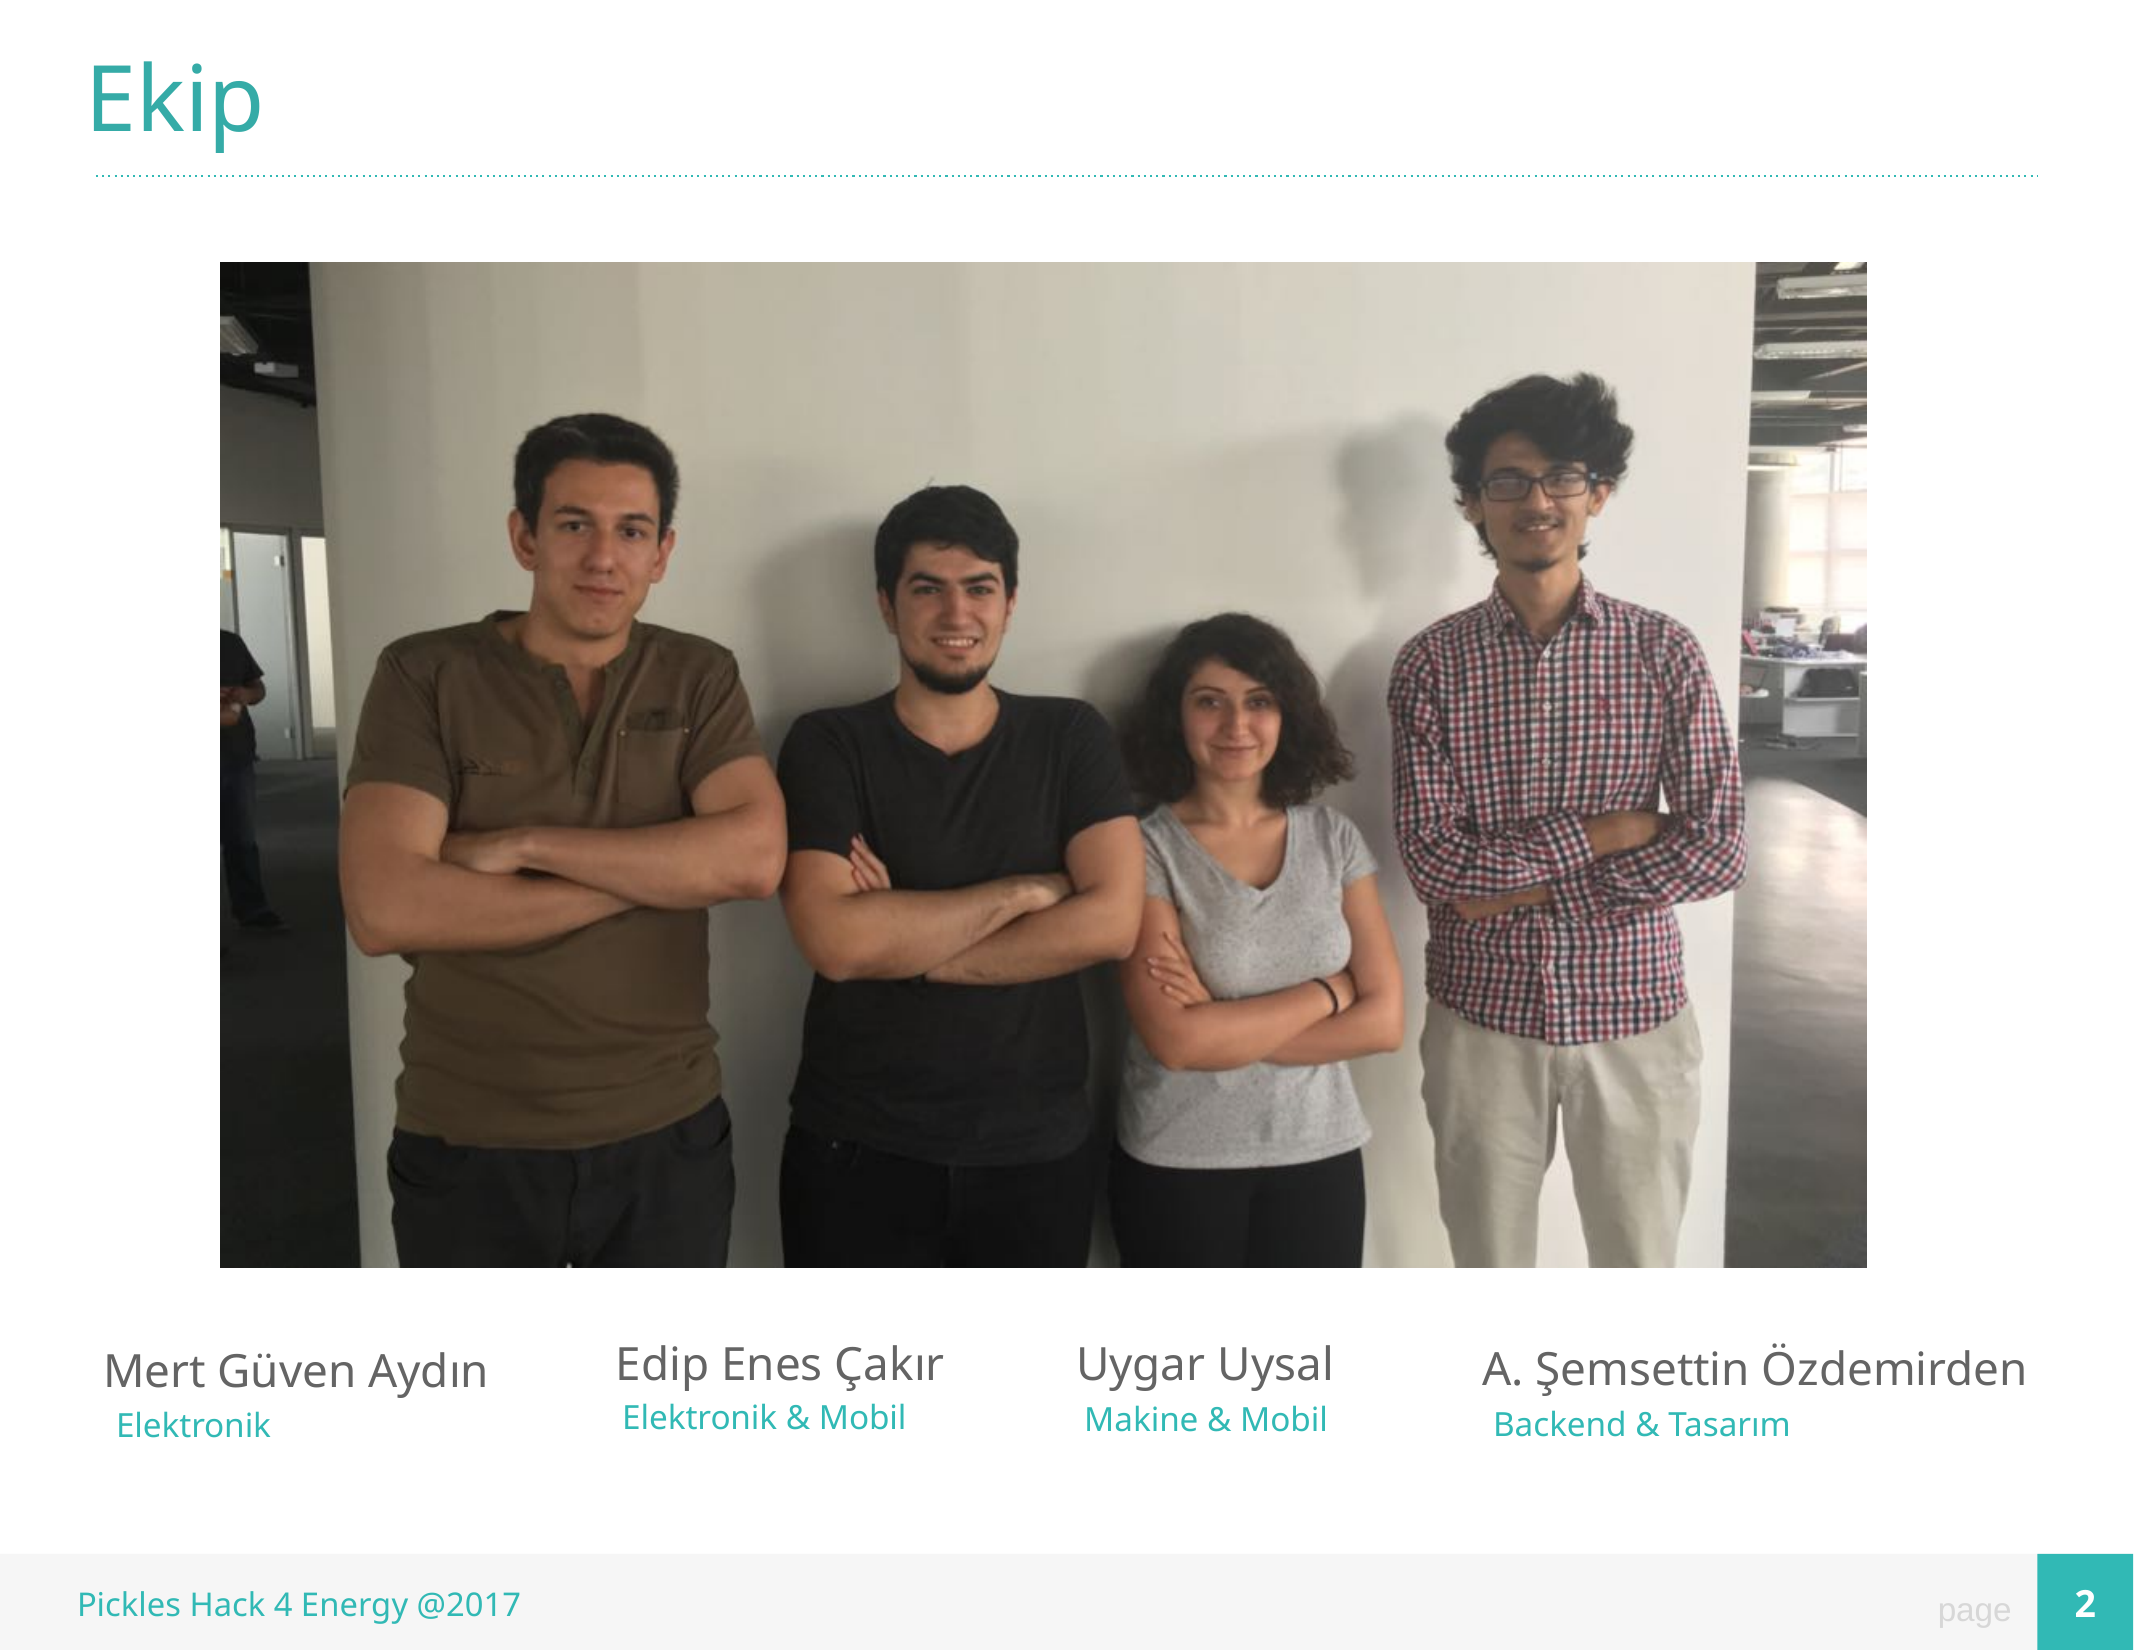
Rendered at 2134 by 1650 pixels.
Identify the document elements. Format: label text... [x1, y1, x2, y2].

text_box Uygar Uysal [1065, 1324, 1345, 1401]
text_box A. Şemsettin Özdemirden [1471, 1329, 2039, 1406]
list Pickles Hack 4 Energy @2017 [65, 1572, 684, 1635]
text_box Elektronik & Mobil [611, 1385, 994, 1448]
text_box Backend & Tasarım [1482, 1392, 1865, 1454]
text_box Edip Enes Çakır [605, 1324, 956, 1401]
text_box Mert Güven Aydın [92, 1330, 501, 1408]
text_box Makine & Mobil [1073, 1387, 1414, 1449]
text_box Ekip [74, 28, 277, 160]
text_box Elektronik [105, 1393, 446, 1455]
picture [219, 262, 1867, 1268]
text_box 2 [2066, 1571, 2105, 1633]
